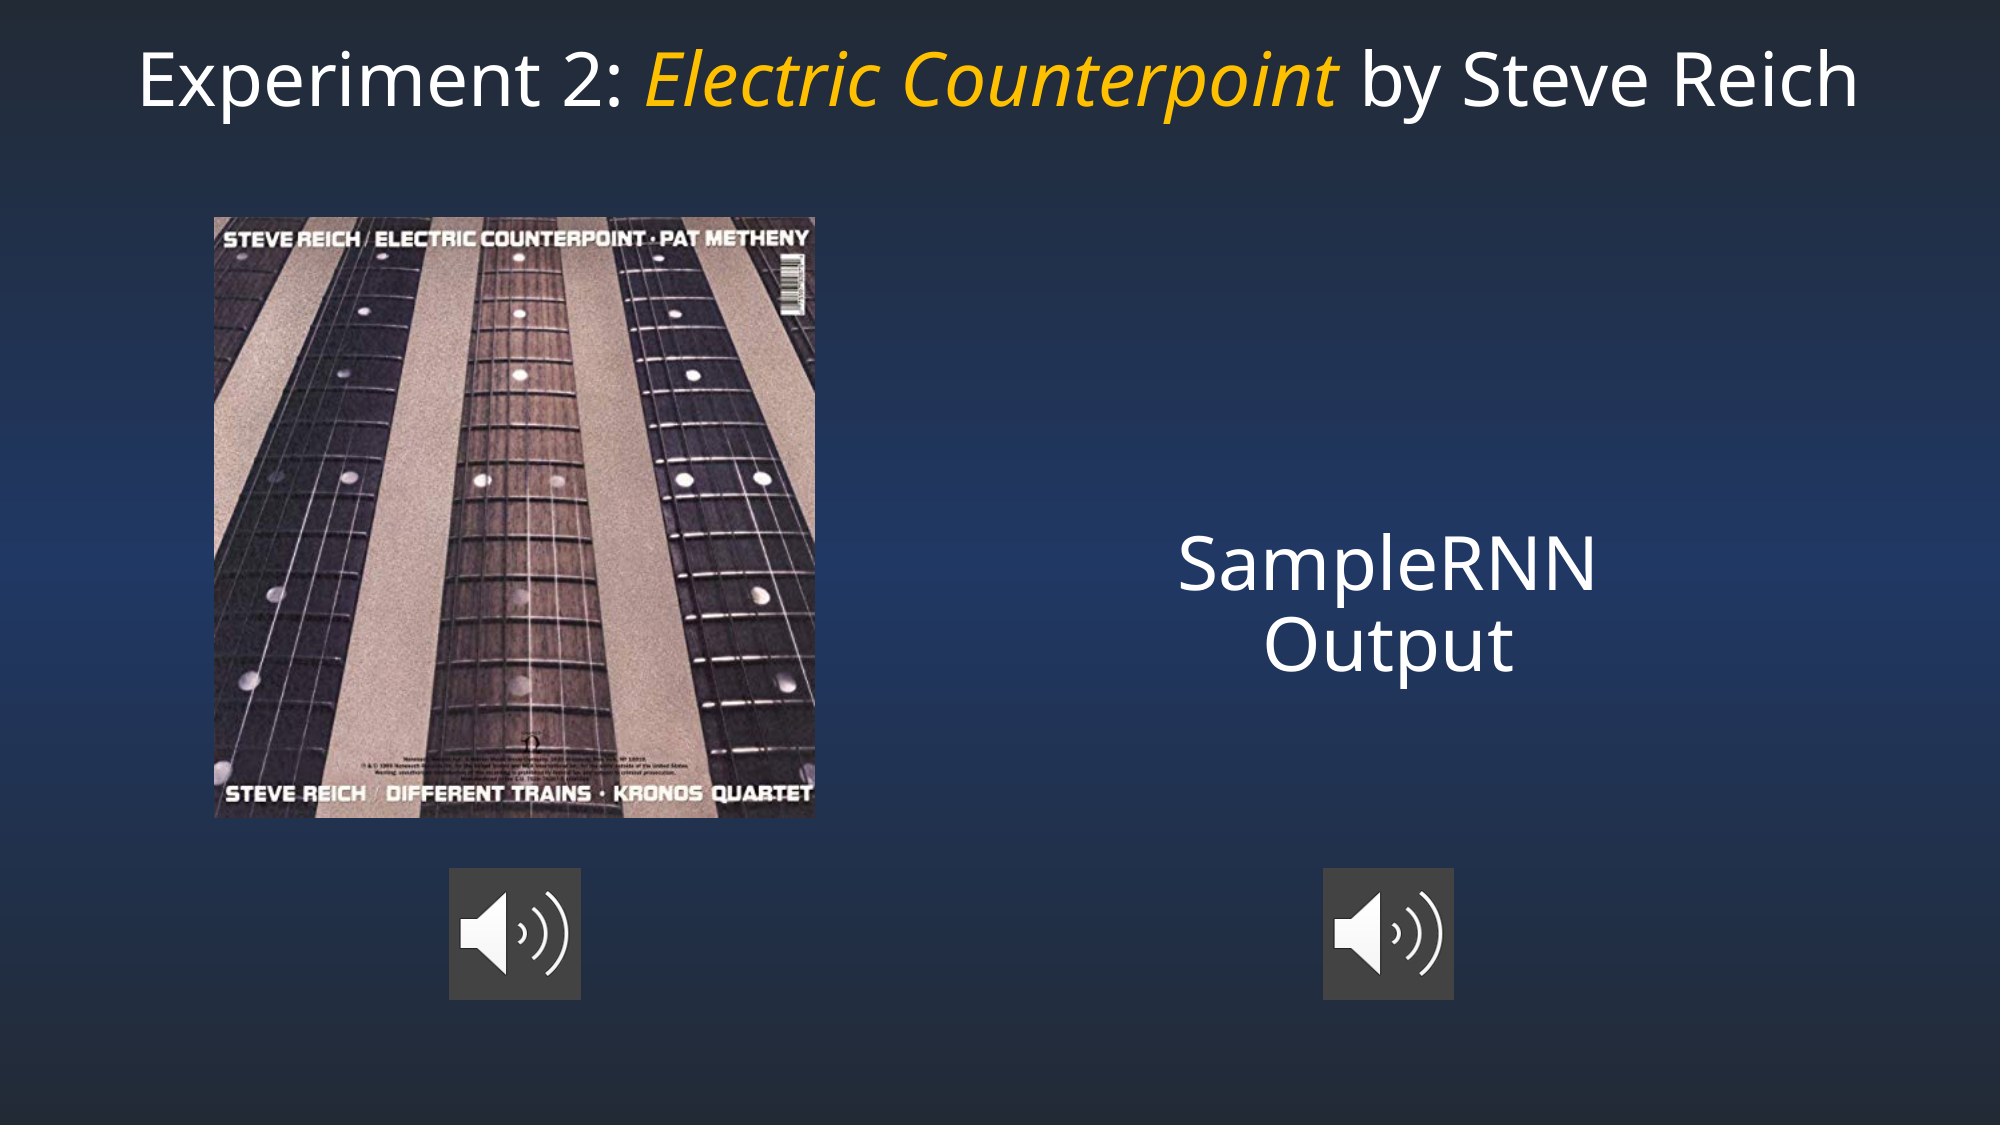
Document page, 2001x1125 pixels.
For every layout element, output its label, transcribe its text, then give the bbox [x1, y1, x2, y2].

subtitle Experiment 2: Electric Counterpoint by Steve Reich [105, 34, 1892, 169]
picture [448, 867, 582, 1001]
picture [214, 217, 815, 818]
text_box SampleRNN Output [1103, 517, 1674, 712]
picture [1321, 867, 1456, 1001]
